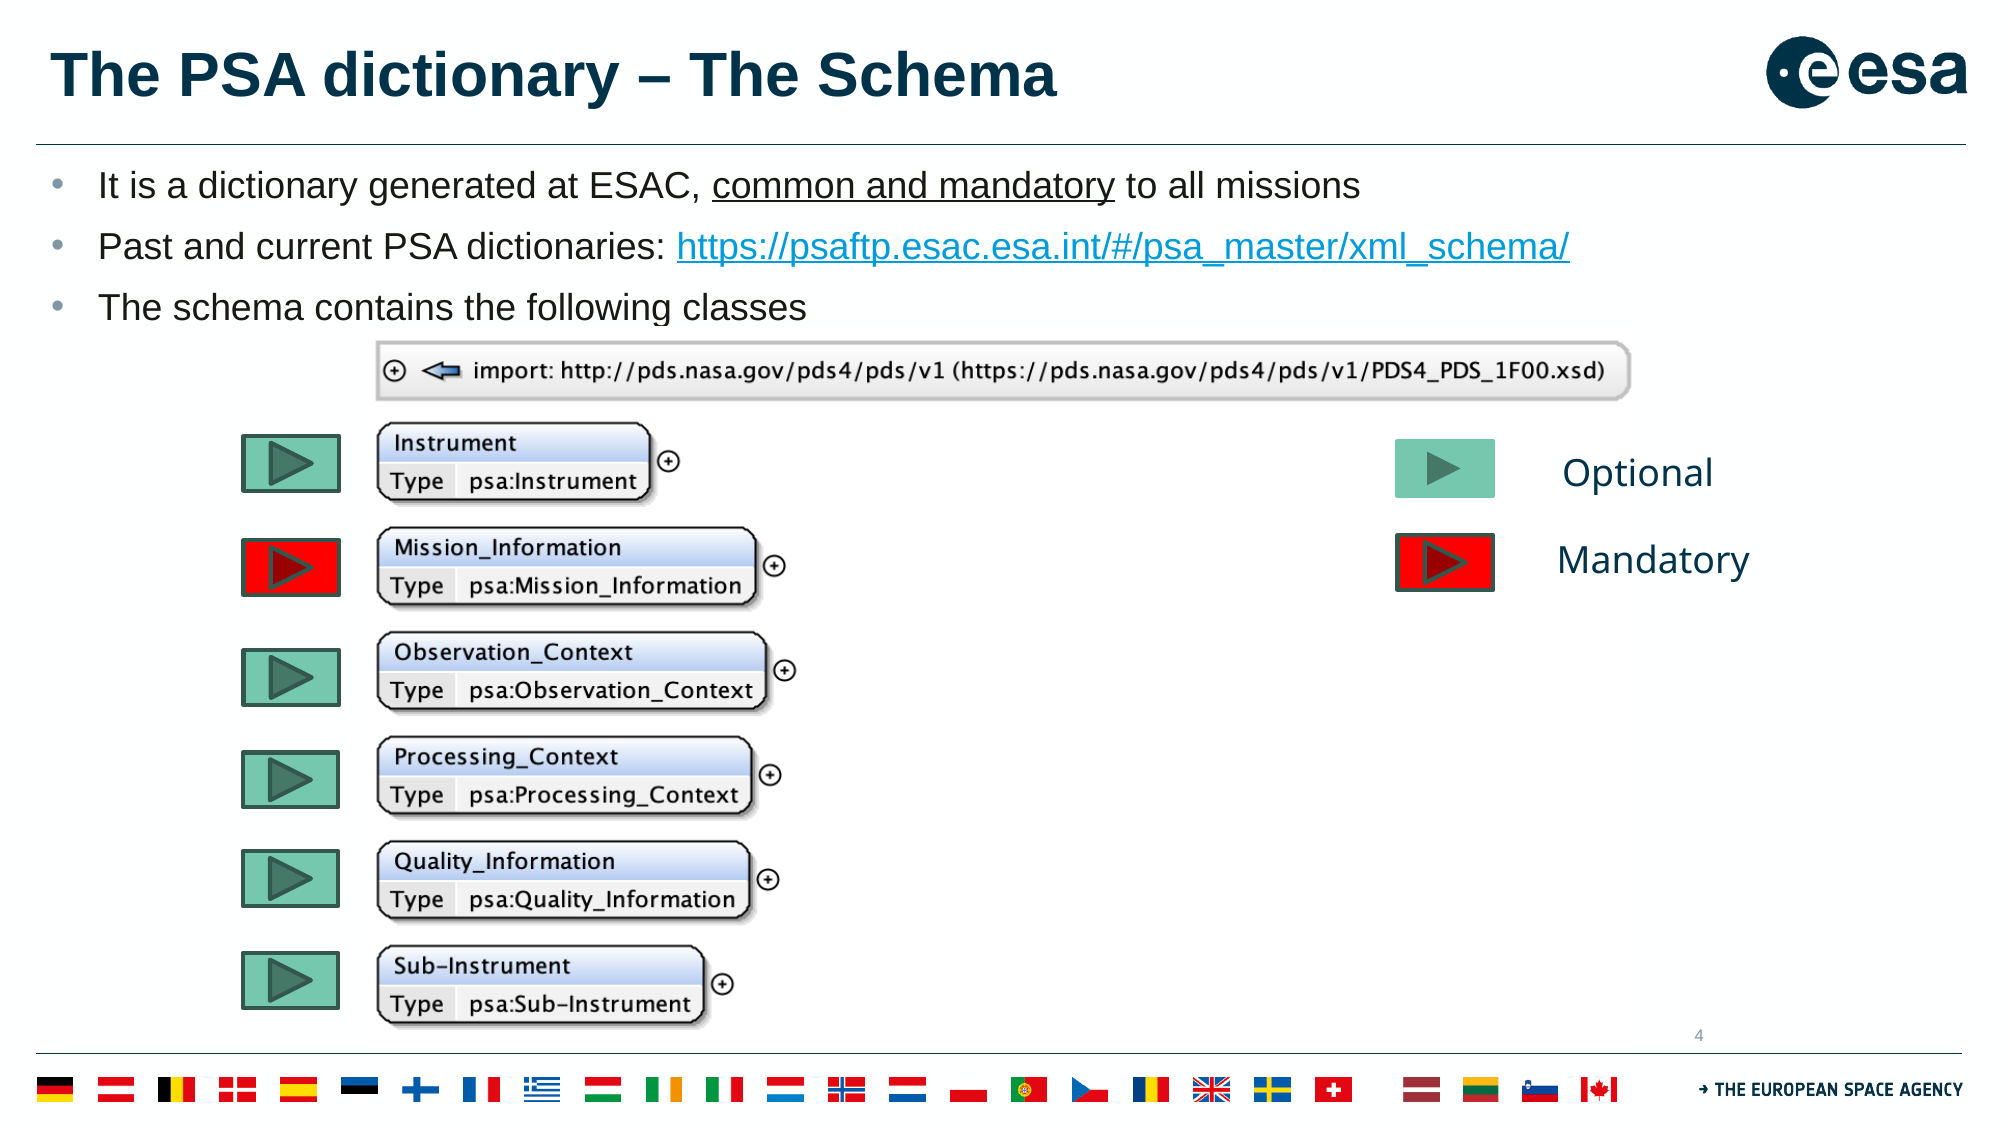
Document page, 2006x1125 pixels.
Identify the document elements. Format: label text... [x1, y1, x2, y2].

picture [1696, 1080, 1966, 1098]
picture [98, 1077, 134, 1102]
text_box [241, 648, 341, 707]
picture [1254, 1077, 1291, 1102]
title The PSA dictionary – The Schema [35, 25, 1694, 119]
text_box [241, 434, 341, 493]
picture [1403, 1077, 1440, 1102]
text_box [241, 750, 340, 809]
picture [1694, 0, 2006, 180]
picture [1133, 1077, 1169, 1102]
picture [706, 1077, 743, 1102]
picture [950, 1077, 987, 1102]
picture [280, 1077, 317, 1102]
picture [524, 1077, 560, 1102]
picture [341, 1077, 378, 1102]
list It is a dictionary generated at ESAC, common and mandatory to all missions Past and current PSA dictionaries: https://psaftp.esac.esa.int/#/psa_master/xml_schema/ The schema contains the following classes [36, 144, 1966, 1019]
picture [1193, 1077, 1230, 1102]
text_box Mandatory [1646, 529, 1773, 589]
picture [402, 1077, 439, 1102]
picture [37, 1077, 73, 1102]
picture [1072, 1077, 1108, 1102]
picture [463, 1077, 500, 1102]
picture [889, 1077, 926, 1102]
picture [1522, 1077, 1558, 1102]
picture [158, 1077, 195, 1102]
picture [364, 325, 1641, 1046]
picture [219, 1077, 256, 1102]
picture [646, 1077, 682, 1102]
text_box [241, 951, 340, 1010]
picture [1011, 1077, 1047, 1102]
text_box [241, 849, 340, 908]
text_box Optional [1646, 441, 1778, 501]
picture [585, 1077, 621, 1102]
picture [767, 1077, 804, 1102]
picture [1581, 1077, 1617, 1102]
text_box [241, 538, 341, 597]
picture [828, 1077, 865, 1102]
picture [1315, 1077, 1352, 1102]
